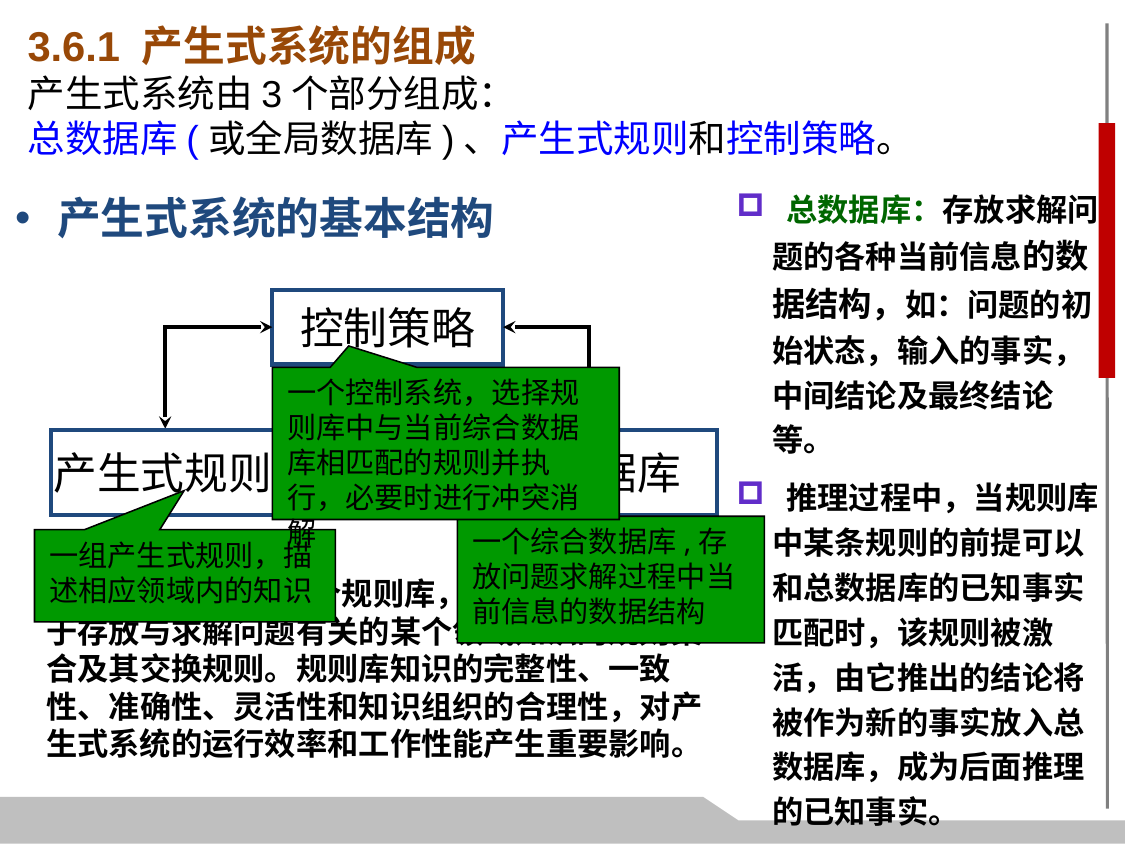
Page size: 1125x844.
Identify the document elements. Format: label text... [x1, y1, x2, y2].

text_box 总数据库：存放求解问题的各种当前信息的数据结构，如：问题的初始状态，输入的事实，中间结论及最终结论等。 推理过程中，当规则库中某条规则的前提可以和总数据库的已知事实匹配时，该规则被激活，由它推出的结论将被作为新的事实放入总数据库，成为后面推理的已知事实。 [721, 175, 1116, 838]
text_box 3.6.1 产生式系统的组成 产生式系统由3个部分组成： 总数据库(或全局数据库)、产生式规则和控制策略。 [12, 12, 941, 167]
text_box 产生式规则：是一个规则库，也称知识库 。用于存放与求解问题有关的某个领域知识的规则集合及其交换规则。规则库知识的完整性、一致性、准确性、灵活性和知识组织的合理性，对产生式系统的运行效率和工作性能产生重要影响。 [31, 567, 722, 770]
list 产生式系统的基本结构 [0, 183, 721, 756]
text_box 一个综合数据库,存放问题求解过程中当前信息的数据结构 [457, 516, 765, 643]
text_box 一组产生式规则，描述相应领域内的知识 [34, 524, 336, 622]
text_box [51, 289, 718, 515]
